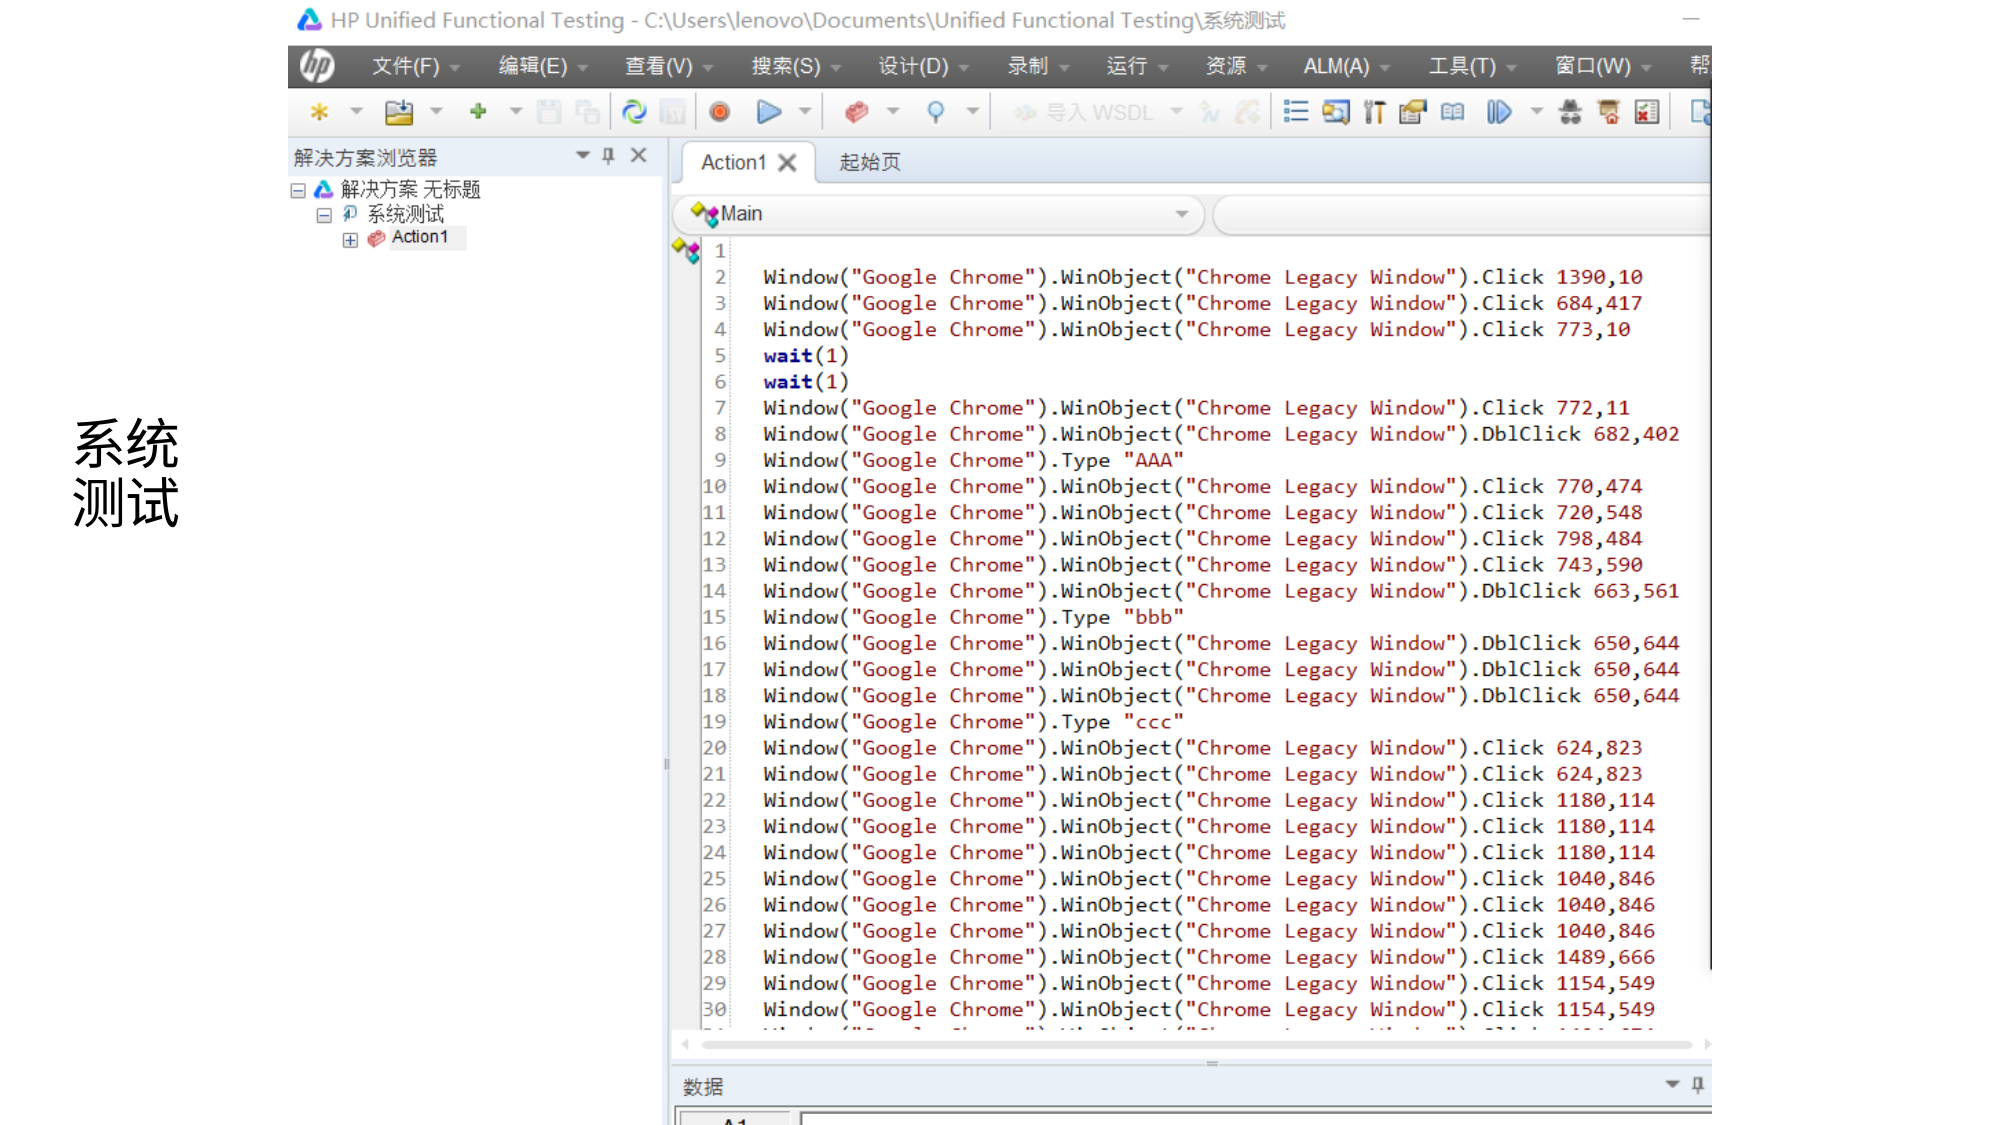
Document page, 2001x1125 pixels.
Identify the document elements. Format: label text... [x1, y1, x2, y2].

title 系统测试 [56, 367, 198, 585]
picture [288, 0, 1712, 1125]
